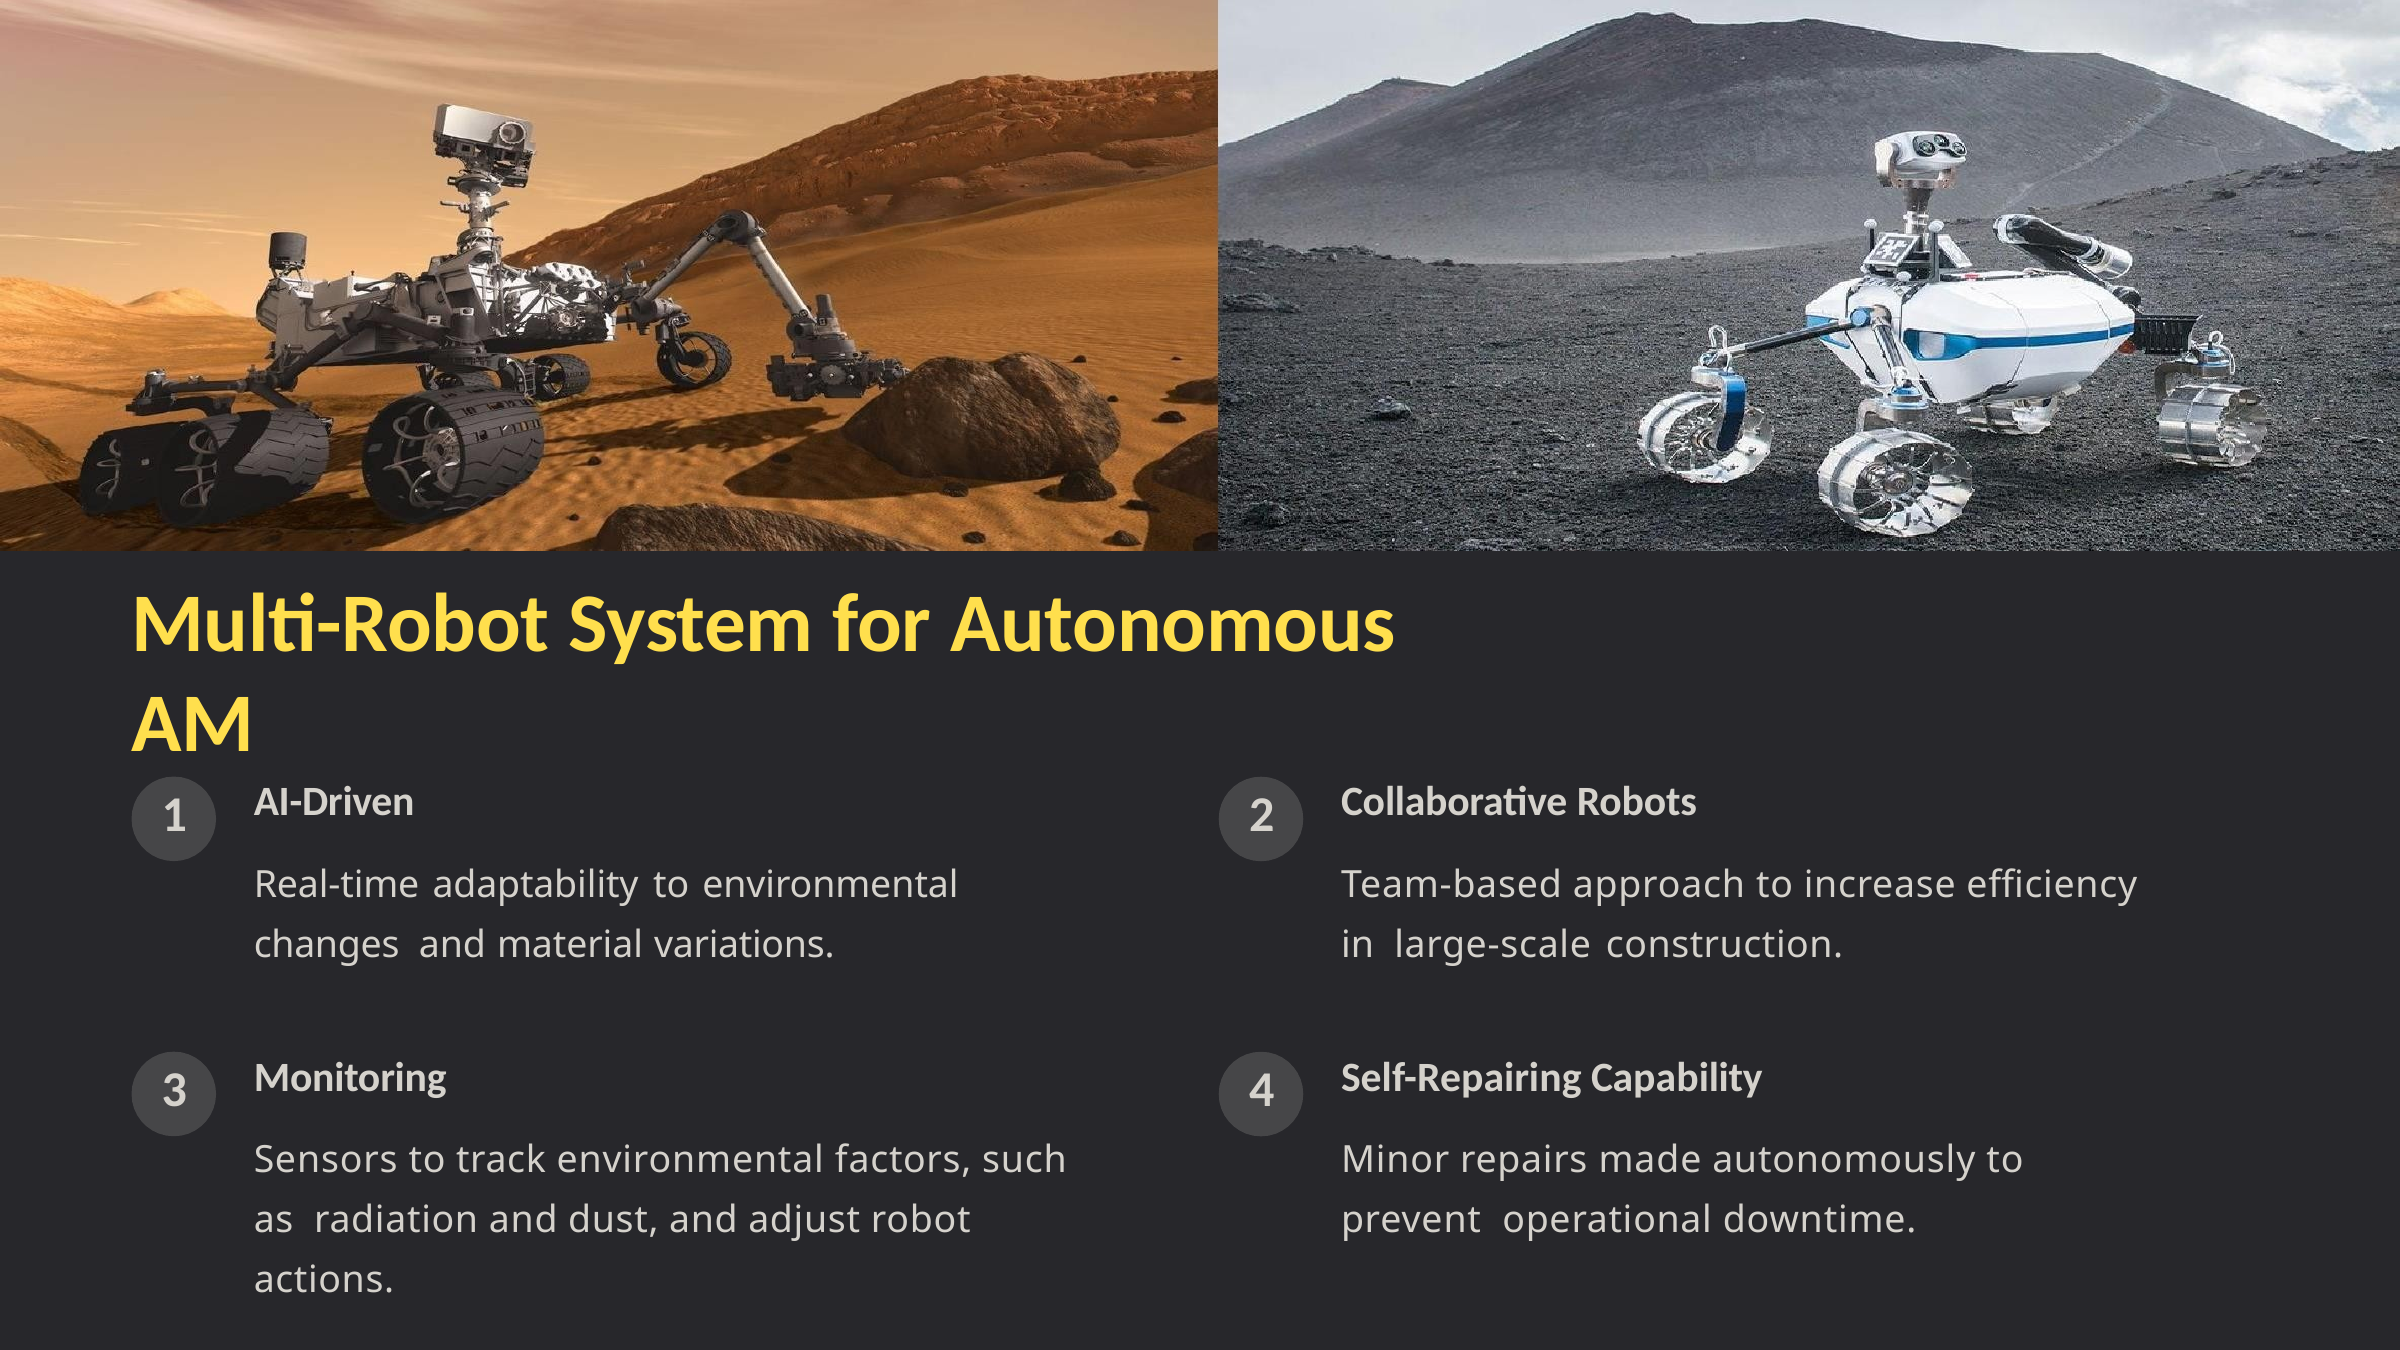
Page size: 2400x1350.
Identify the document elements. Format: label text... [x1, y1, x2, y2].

text_box 4 [1247, 1054, 1277, 1117]
text_box AI-Driven [251, 772, 418, 825]
text_box [1218, 1051, 1304, 1137]
text_box Self-Repairing Capability [1339, 1047, 1764, 1100]
text_box Team-based approach to increase efficiency in large-scale construction. [1339, 842, 2164, 965]
text_box 2 [1247, 779, 1277, 842]
text_box Monitoring [251, 1047, 450, 1100]
text_box Collaborative Robots [1339, 772, 1702, 825]
picture [0, 0, 2400, 552]
text_box [131, 1054, 217, 1137]
text_box [131, 776, 217, 862]
text_box 3 [159, 1054, 190, 1117]
text_box Sensors to track environmental factors, such as radiation and dust, and adjust robot actions. [251, 1117, 1079, 1301]
text_box 1 [159, 779, 190, 842]
text_box [1218, 776, 1304, 862]
text_box Real-time adaptability to environmental changes and material variations. [251, 842, 1094, 965]
title Multi-Robot System for Autonomous AM [129, 566, 1536, 794]
text_box Minor repairs made autonomously to prevent operational downtime. [1339, 1117, 2132, 1241]
